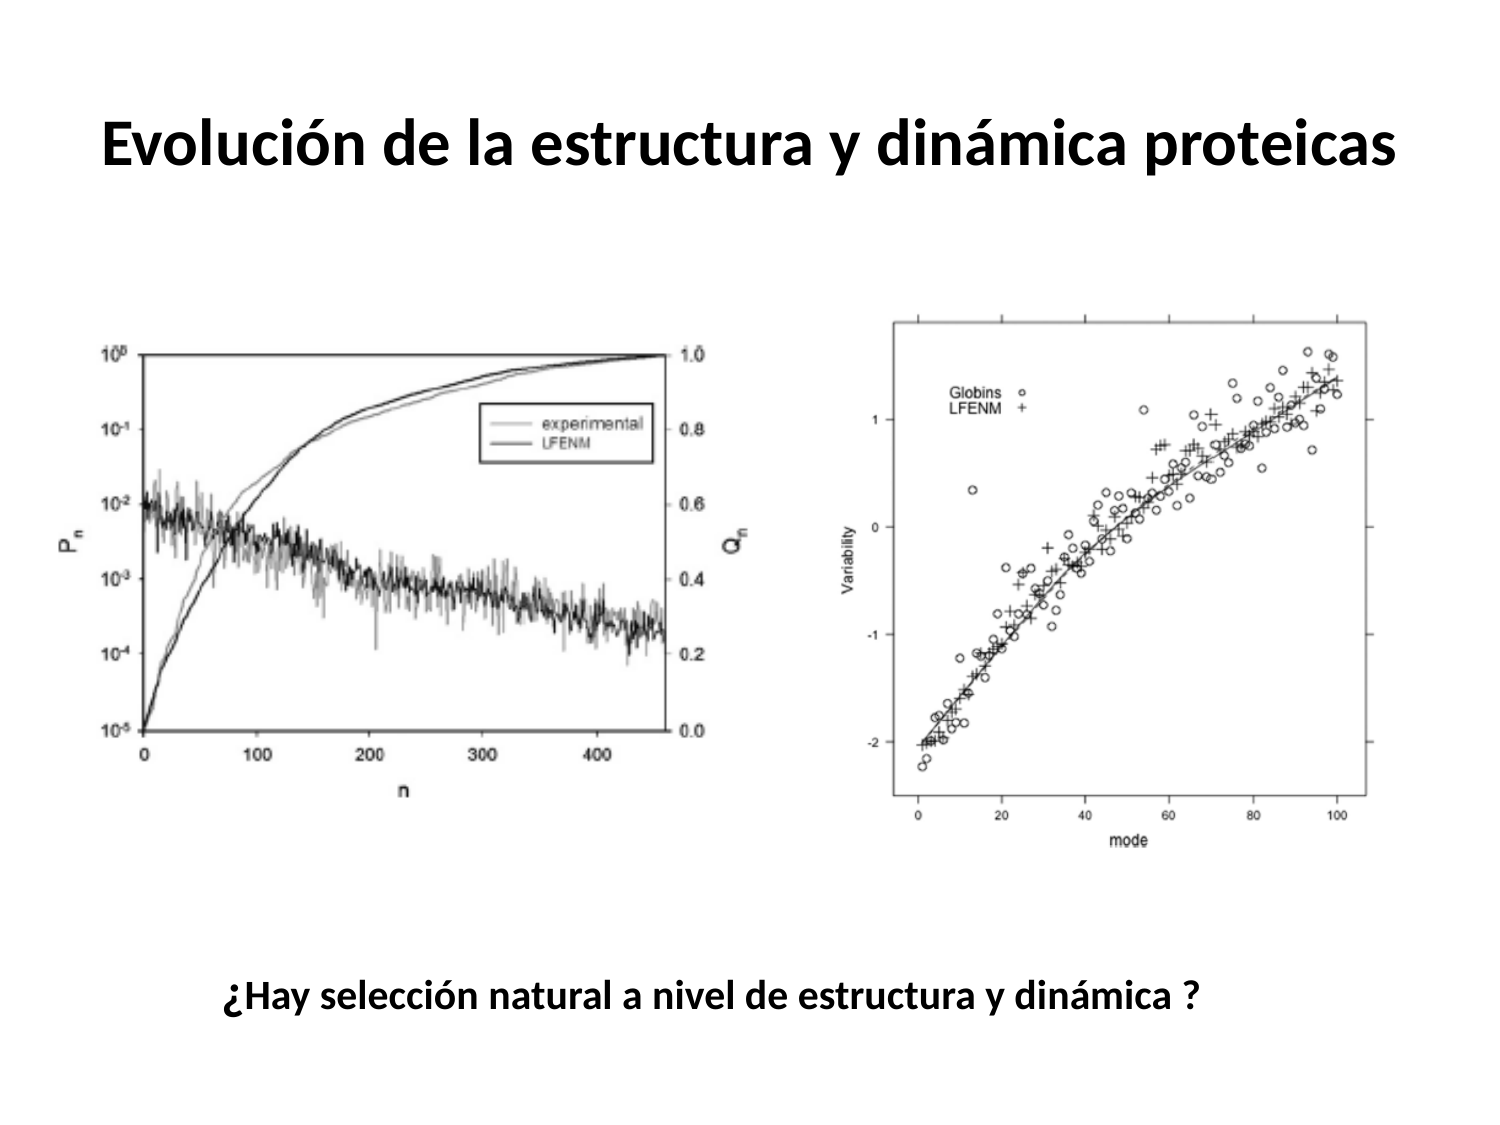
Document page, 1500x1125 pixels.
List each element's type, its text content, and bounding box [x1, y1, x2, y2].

text_box ¿Hay selección natural a nivel de estructura y dinámica ? [206, 952, 1235, 1027]
picture [796, 302, 1386, 859]
title Evolución de la estructura y dinámica proteicas [75, 45, 1425, 233]
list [41, 314, 781, 799]
